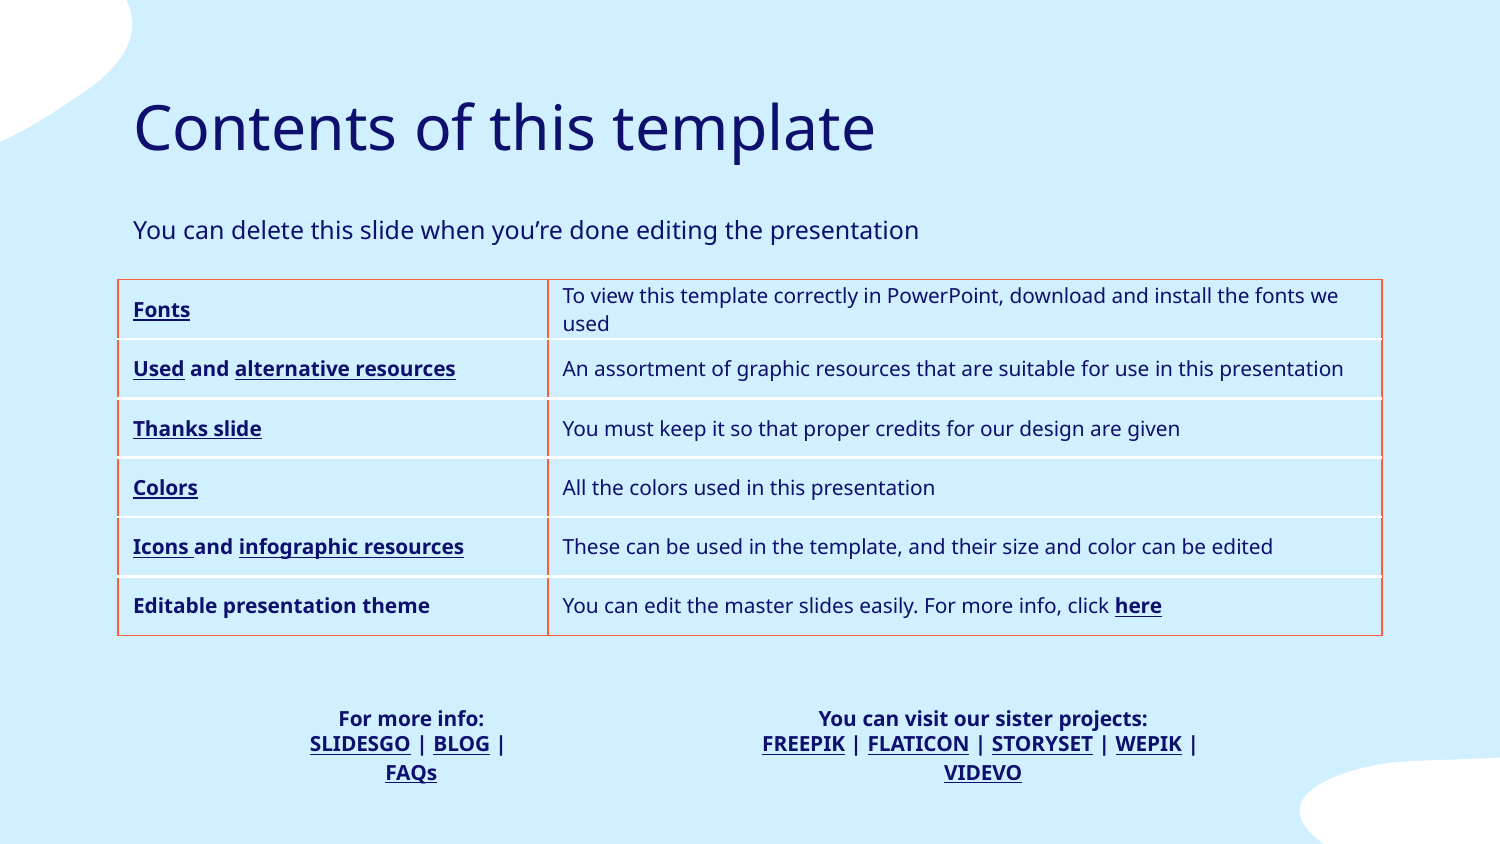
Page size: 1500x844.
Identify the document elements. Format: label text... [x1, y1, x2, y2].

text_box For more info: SLIDESGO | BLOG | FAQs [270, 691, 552, 767]
table_header Fonts [119, 280, 547, 338]
text_box You can visit our sister projects: FREEPIK | FLATICON | STORYSET | WEPIK | VIDEVO [737, 691, 1230, 767]
table_cell Editable presentation theme [119, 578, 547, 635]
table_cell An assortment of graphic resources that are suitable for use in this presentation [549, 340, 1381, 397]
table_cell All the colors used in this presentation [549, 459, 1381, 516]
table_cell Icons and infographic resources [119, 518, 547, 575]
table_cell You must keep it so that proper credits for our design are given [549, 400, 1381, 456]
table_cell Used and alternative resources [119, 340, 547, 397]
table_cell Colors [119, 459, 547, 516]
title Contents of this template [118, 72, 1382, 167]
table_cell You can edit the master slides easily. For more info, click here [549, 578, 1381, 635]
list You can delete this slide when you’re done editing the presentation [118, 199, 1382, 253]
table_cell These can be used in the template, and their size and color can be edited [549, 518, 1381, 575]
table_header To view this template correctly in PowerPoint, download and install the fonts we used [549, 280, 1381, 338]
table_cell Thanks slide [119, 400, 547, 456]
